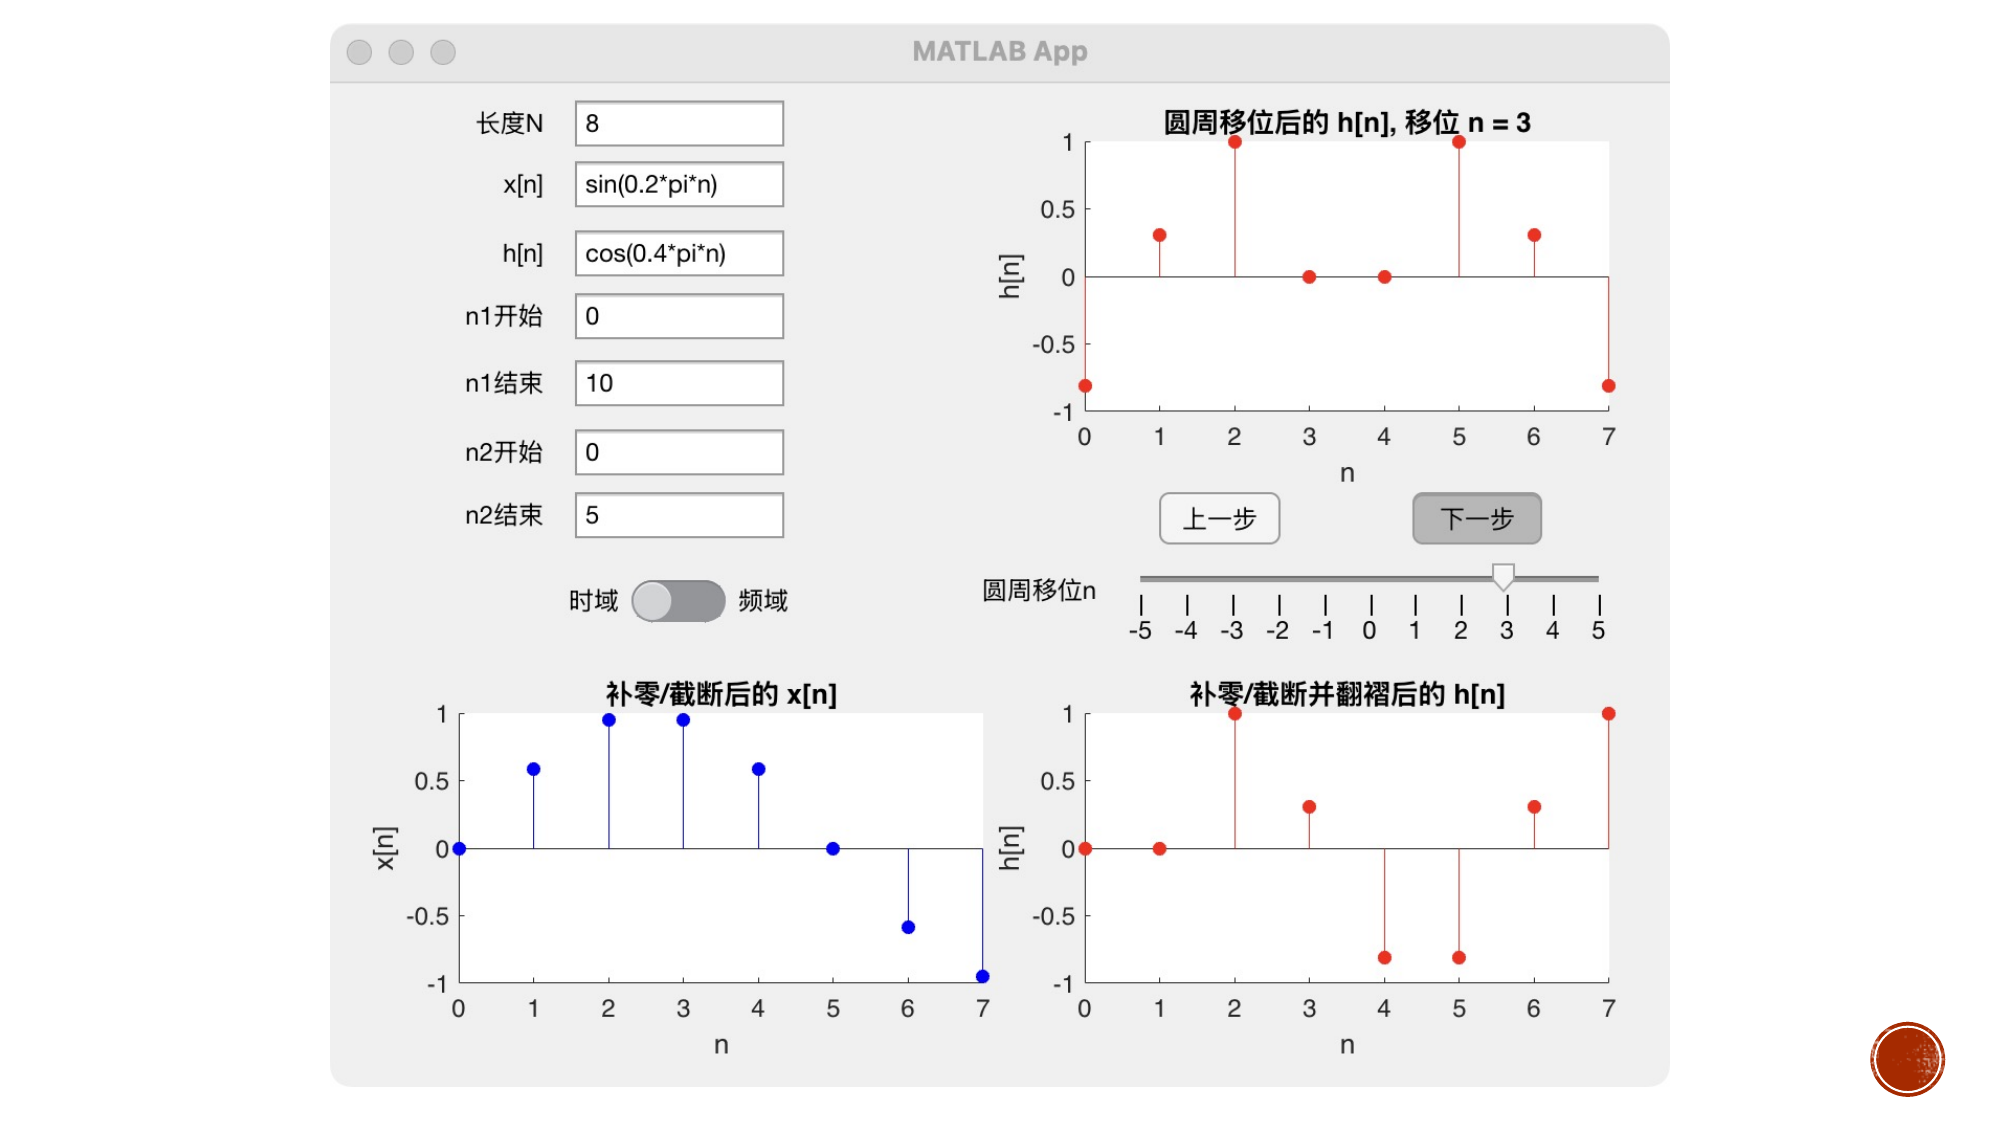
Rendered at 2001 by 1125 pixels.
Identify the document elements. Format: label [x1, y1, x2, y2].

list [335, 28, 1664, 1083]
